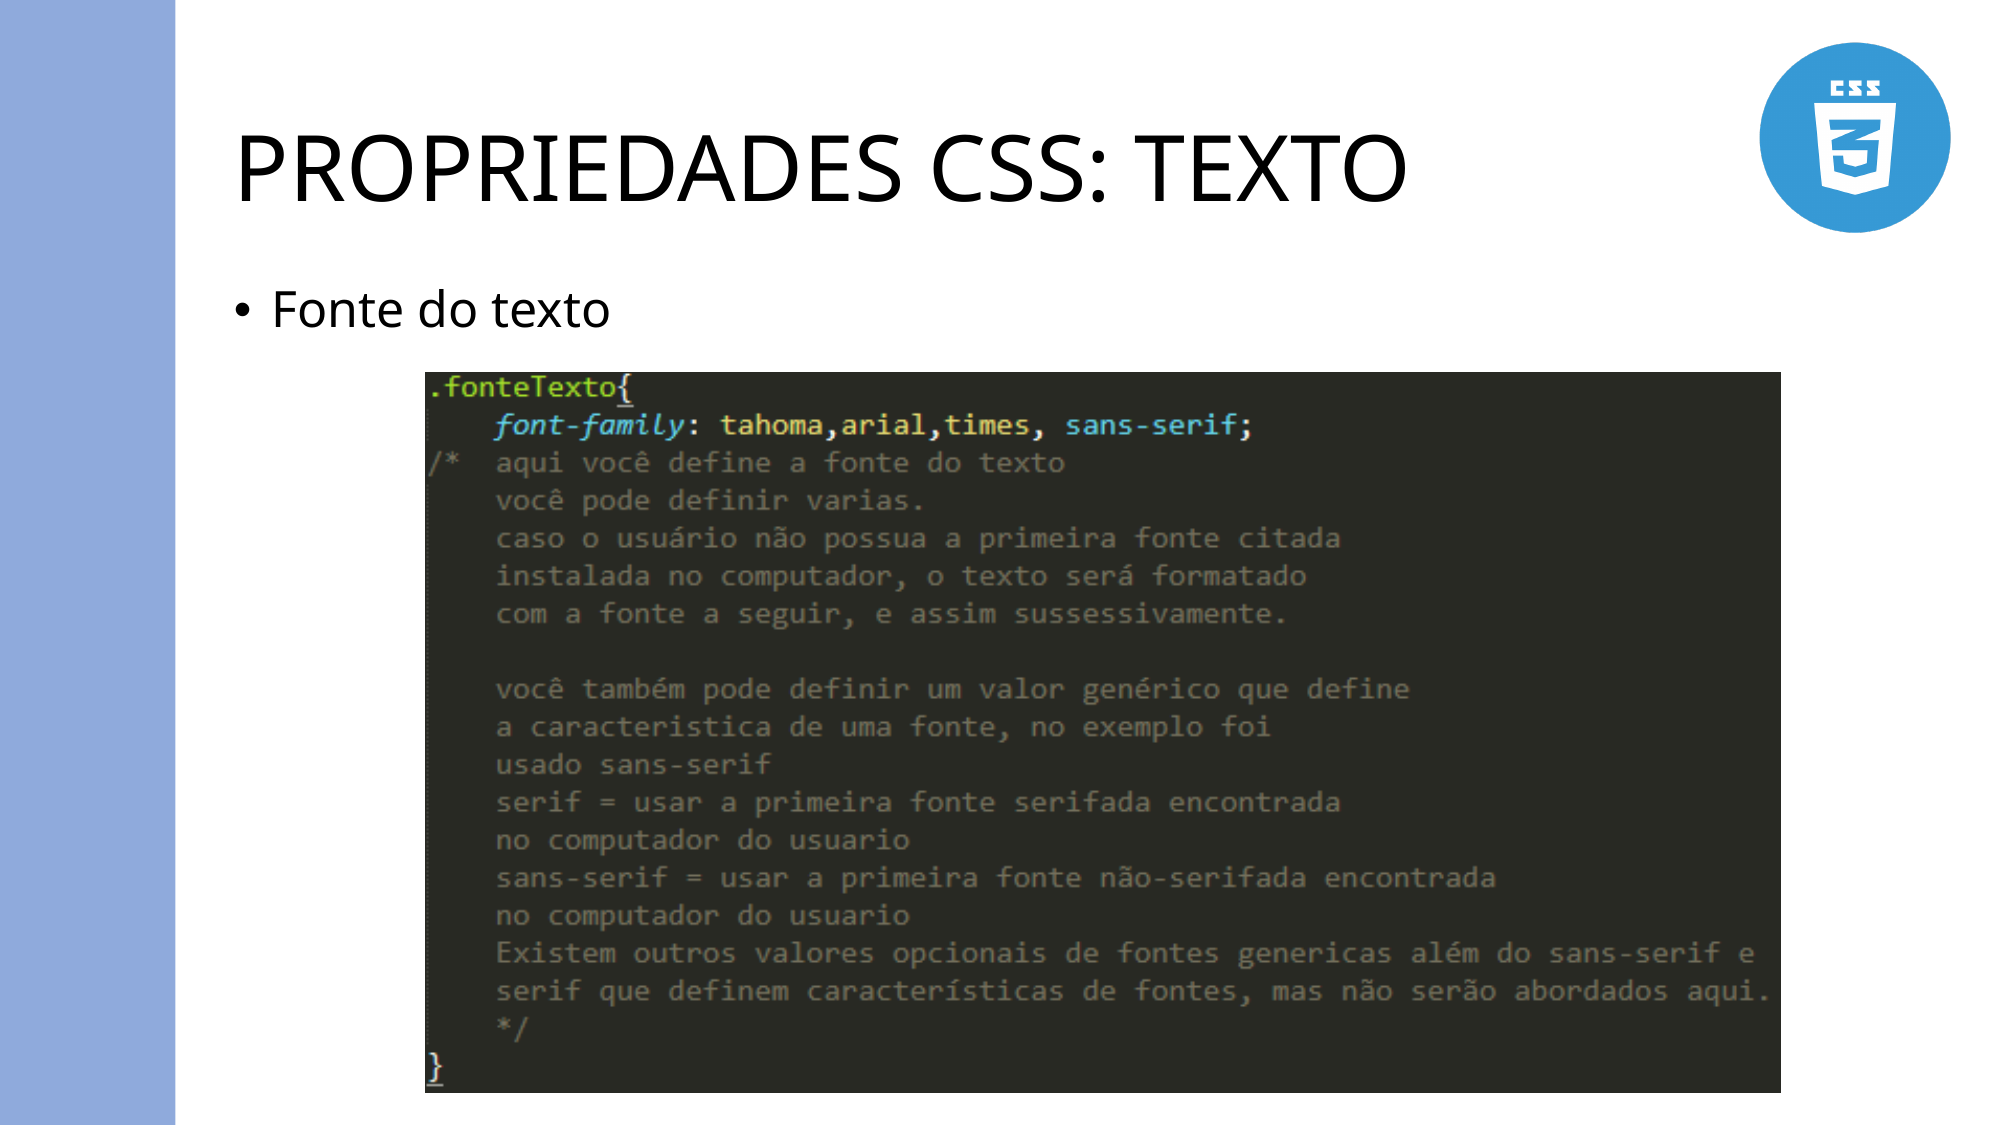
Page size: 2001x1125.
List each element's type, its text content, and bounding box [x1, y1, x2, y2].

list Fonte do texto [219, 277, 1948, 1125]
text_box PROPRIEDADES CSS: TEXTO [219, 67, 1863, 278]
text_box [0, 0, 176, 1125]
picture [1749, 32, 1961, 243]
picture [425, 372, 1781, 1093]
